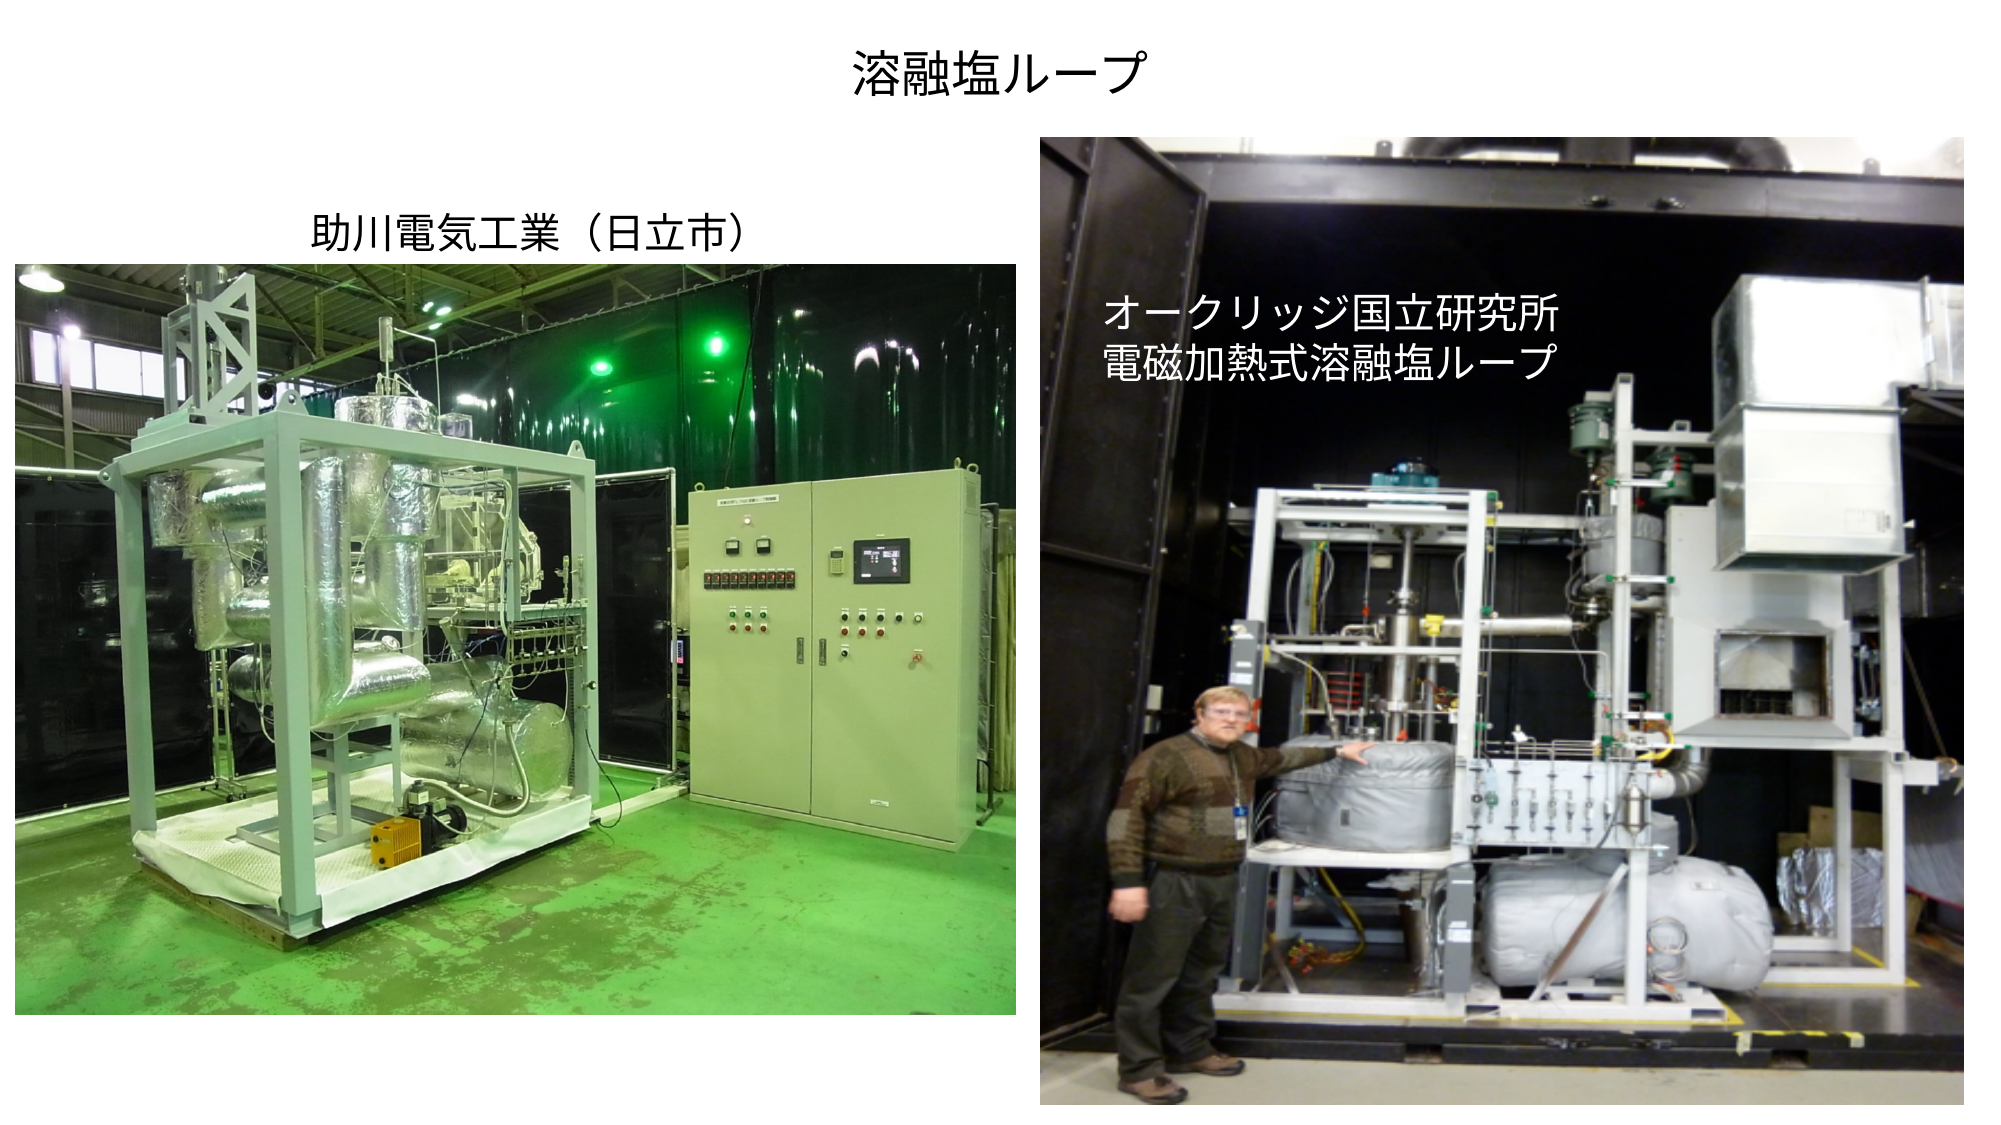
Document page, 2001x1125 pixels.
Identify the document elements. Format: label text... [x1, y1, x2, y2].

picture [1040, 137, 1964, 1105]
picture [15, 264, 1016, 1015]
text_box 助川電気工業（日立市） [296, 198, 832, 264]
text_box 溶融塩ループ [336, 35, 1664, 110]
